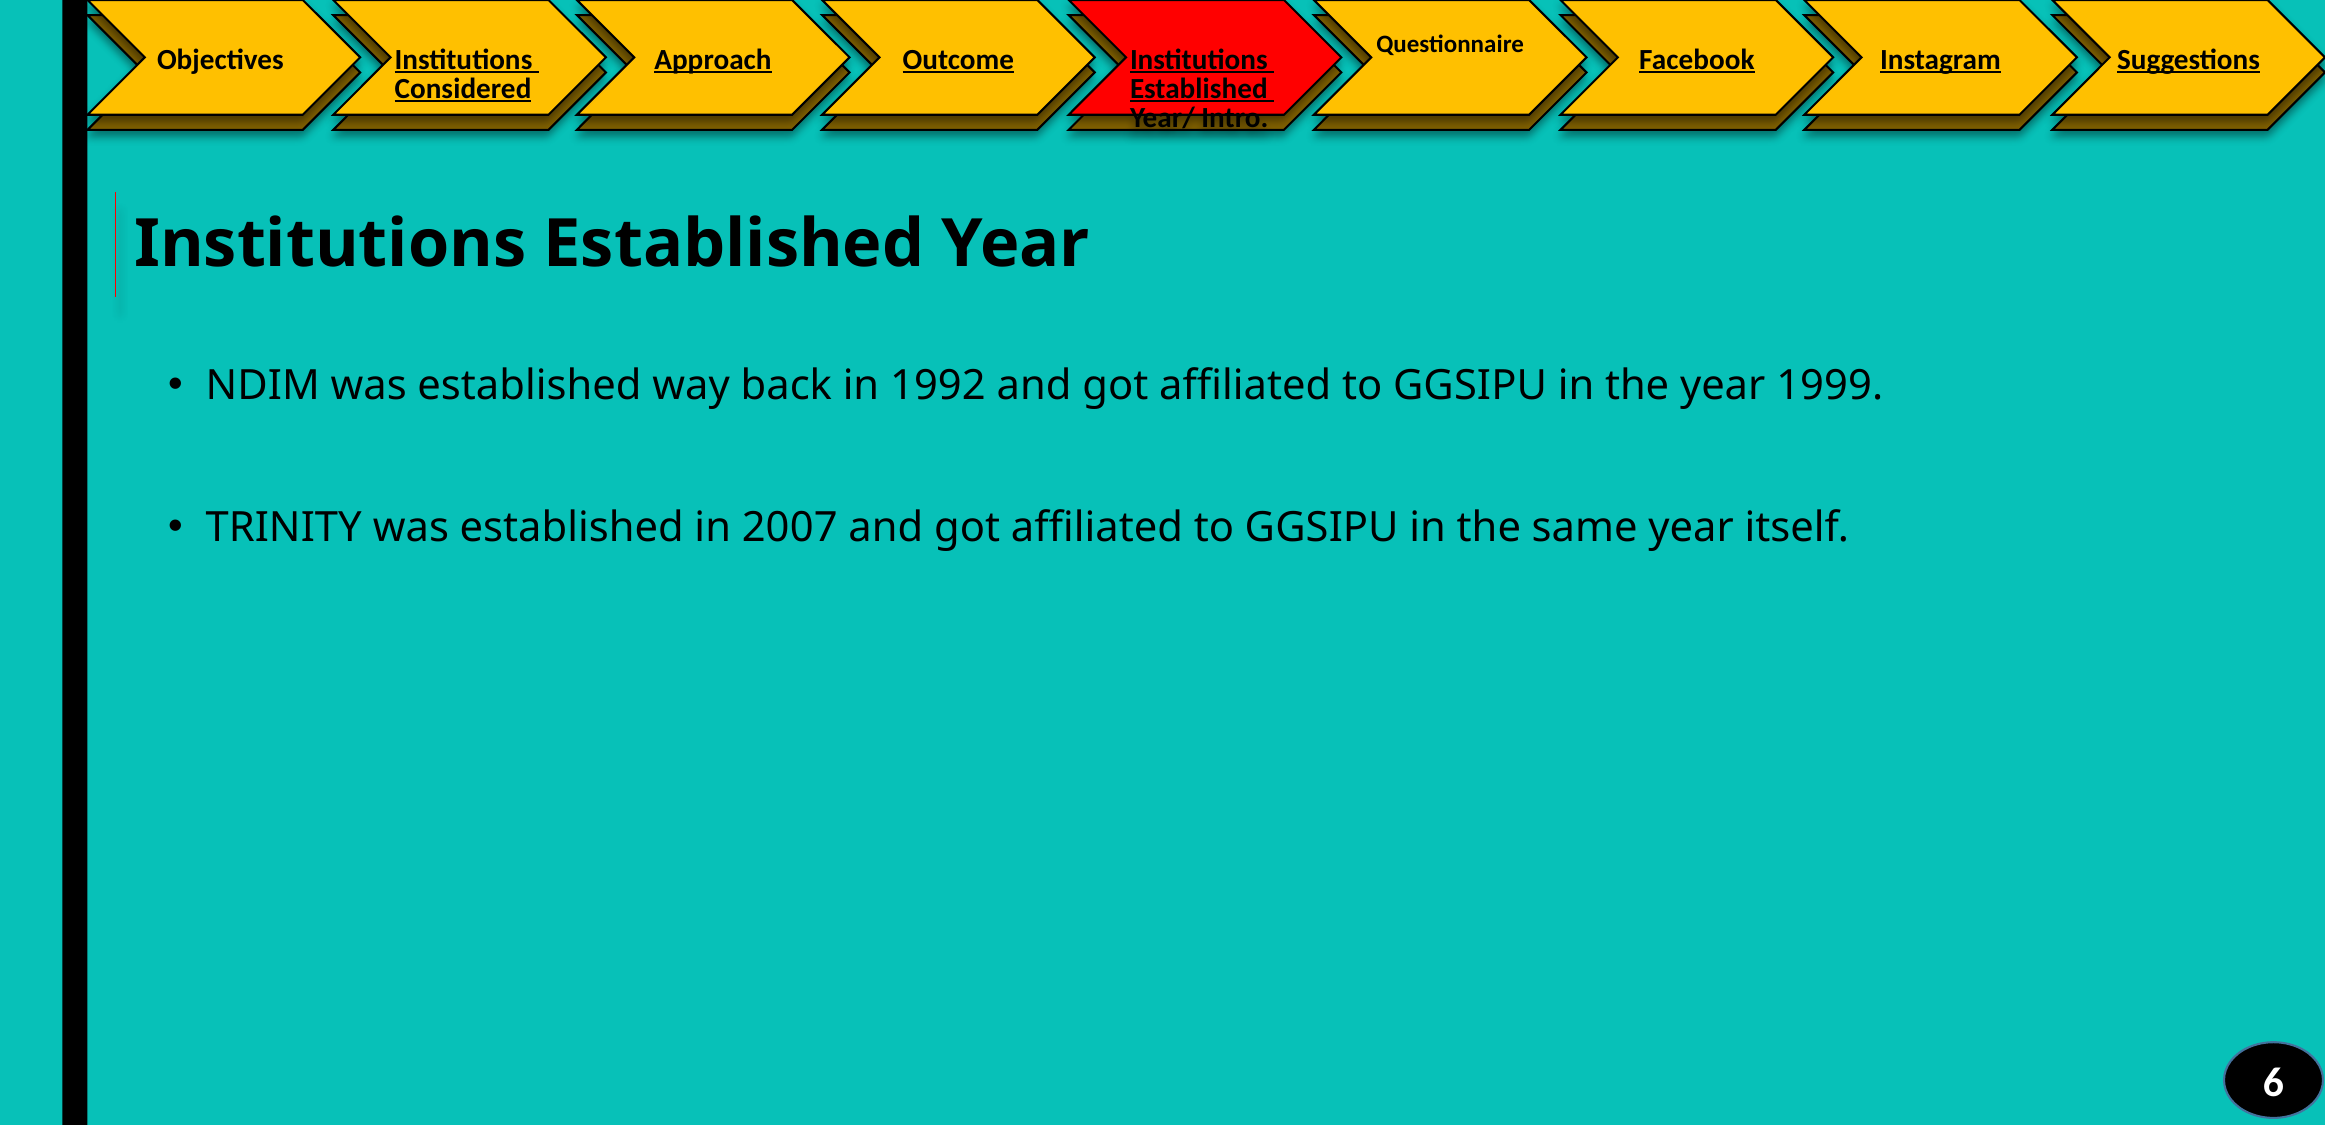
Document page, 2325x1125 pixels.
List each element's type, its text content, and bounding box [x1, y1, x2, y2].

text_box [1560, 0, 1804, 130]
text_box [333, 0, 606, 130]
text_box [1313, 0, 1560, 130]
text_box [61, 0, 88, 1125]
text_box 6 [2222, 1041, 2325, 1119]
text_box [1804, 0, 2052, 130]
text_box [2052, 0, 2325, 130]
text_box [87, 0, 333, 130]
text_box Institutions Established Year [119, 192, 1106, 287]
list NDIM was established way back in 1992 and got affiliated to GGSIPU in the year 1999. TRINITY was established in 2007 and got affiliated to GGSIPU in the same year itself. [153, 350, 2159, 1065]
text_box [822, 0, 1095, 130]
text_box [606, 0, 822, 130]
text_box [1095, 0, 1313, 130]
